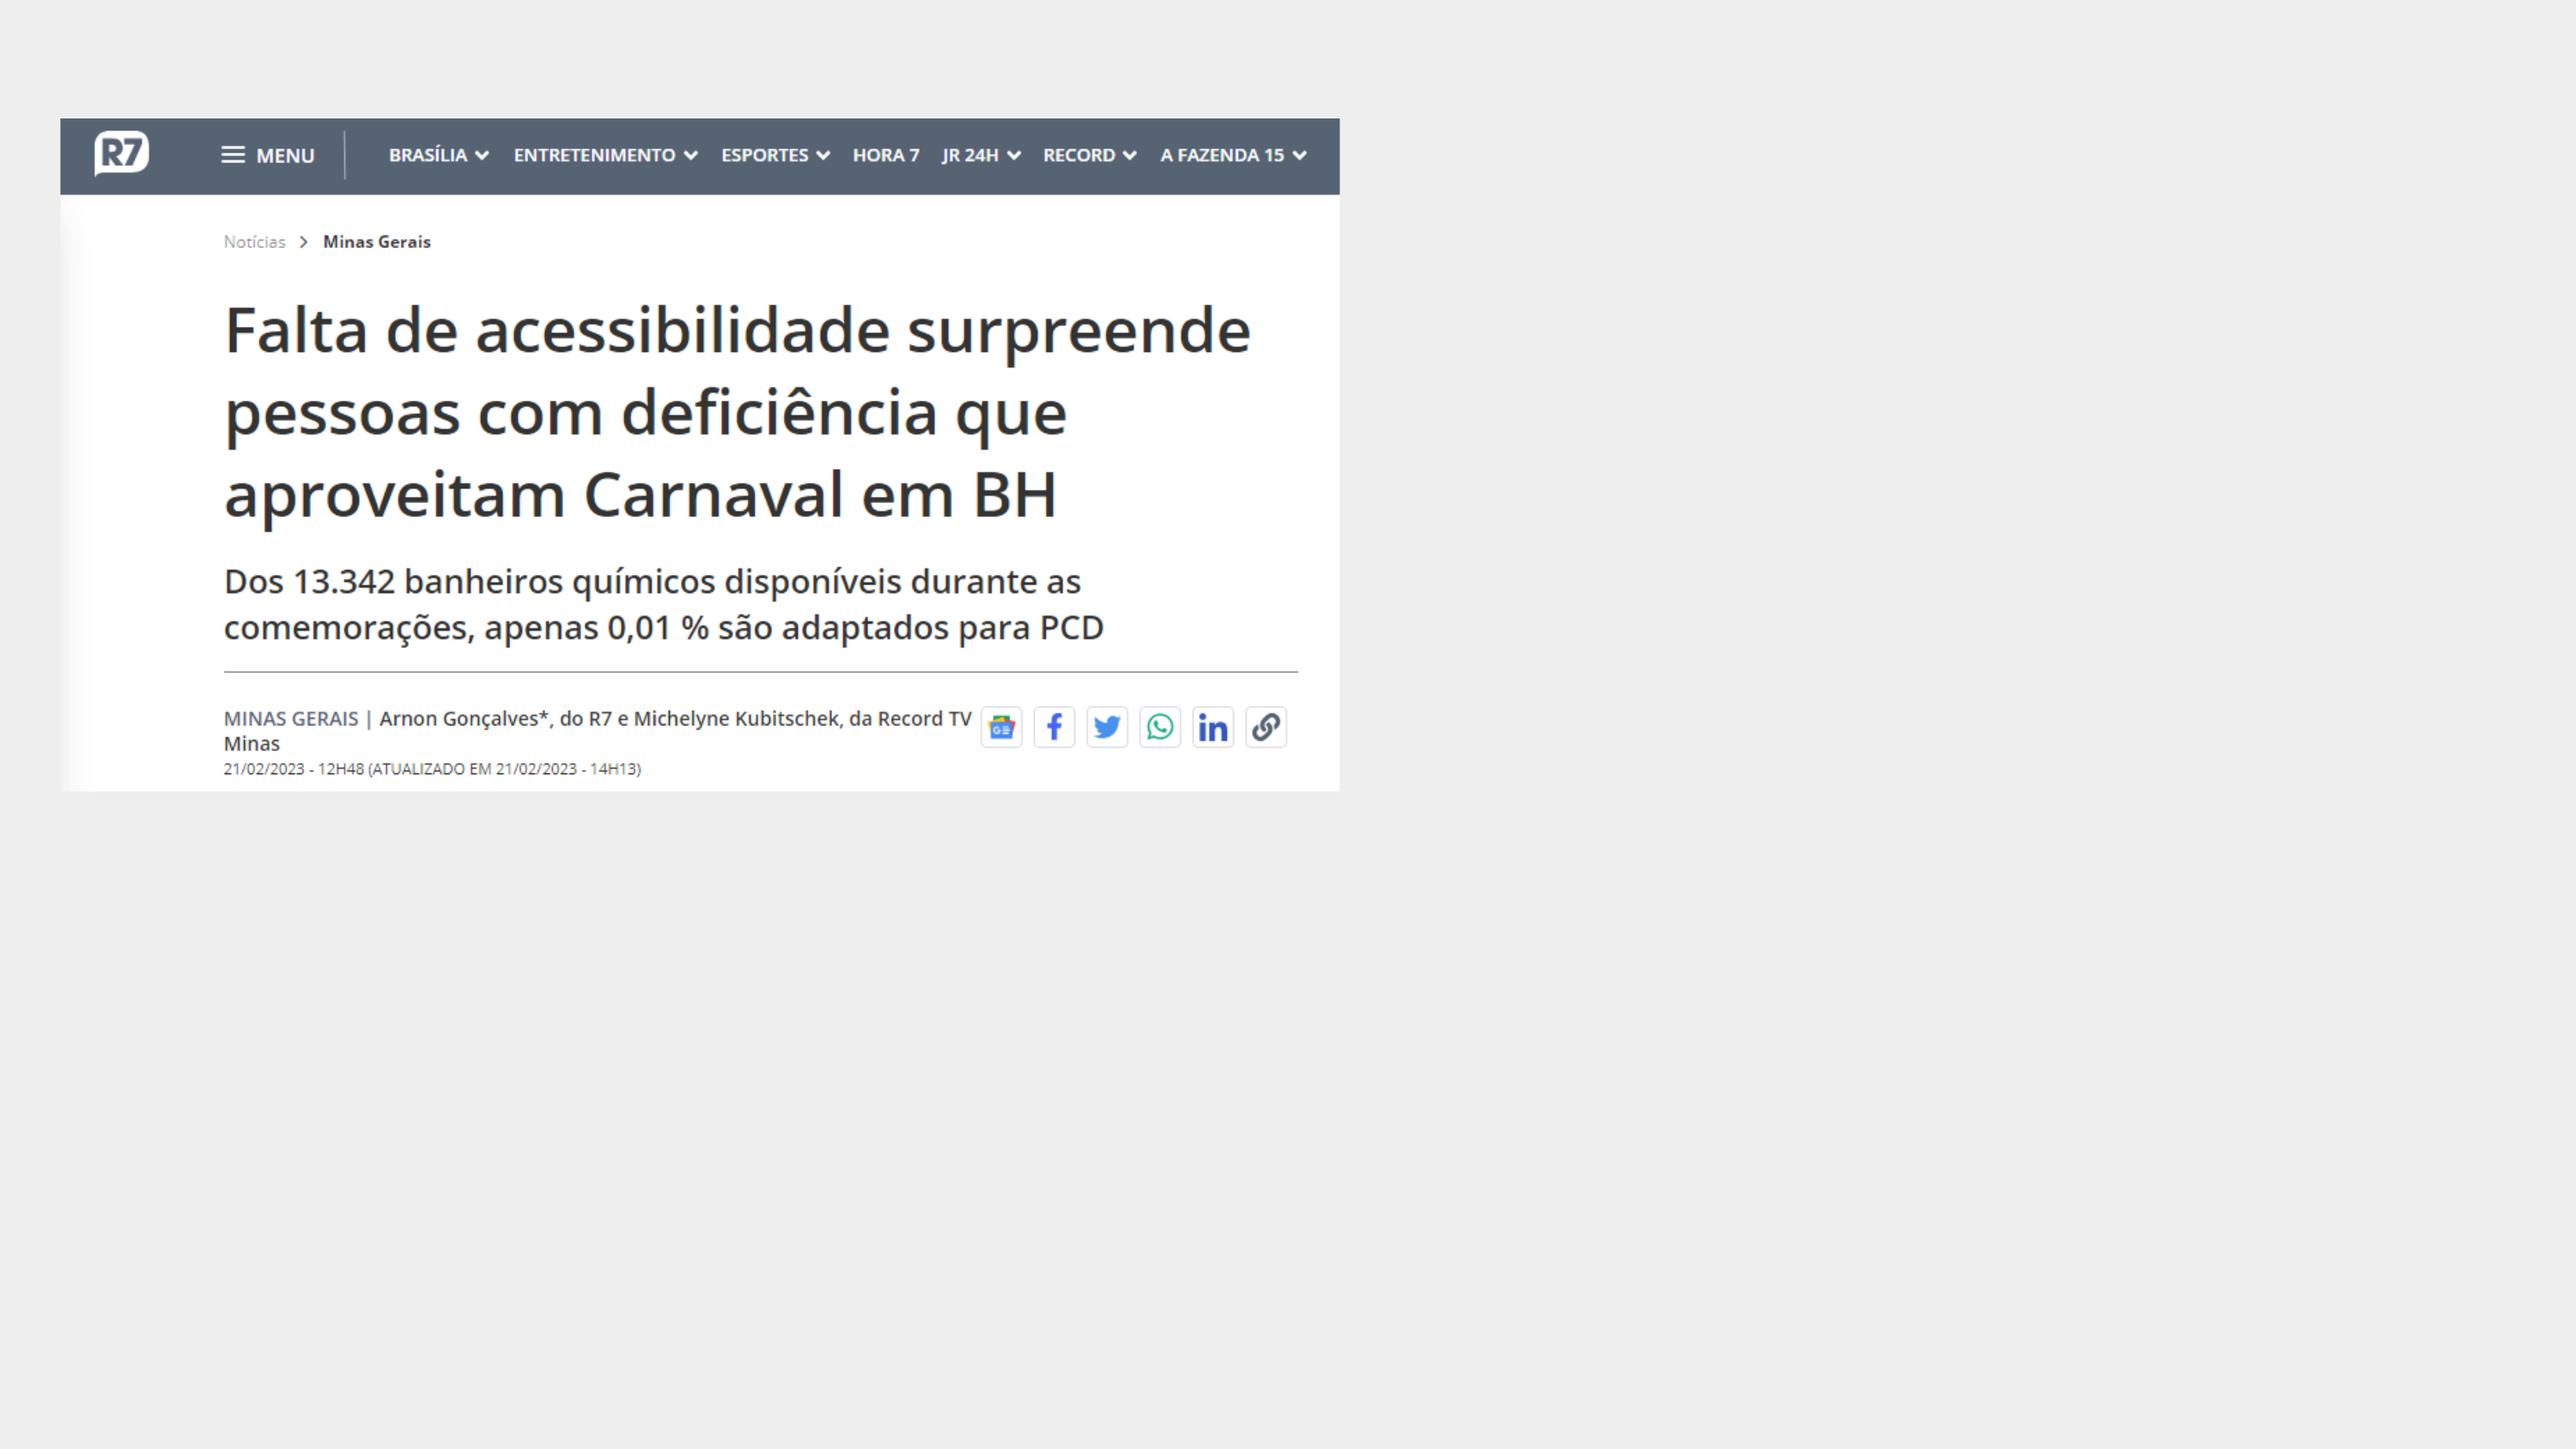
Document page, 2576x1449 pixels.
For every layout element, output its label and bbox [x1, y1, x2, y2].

text_box [60, 118, 1340, 791]
